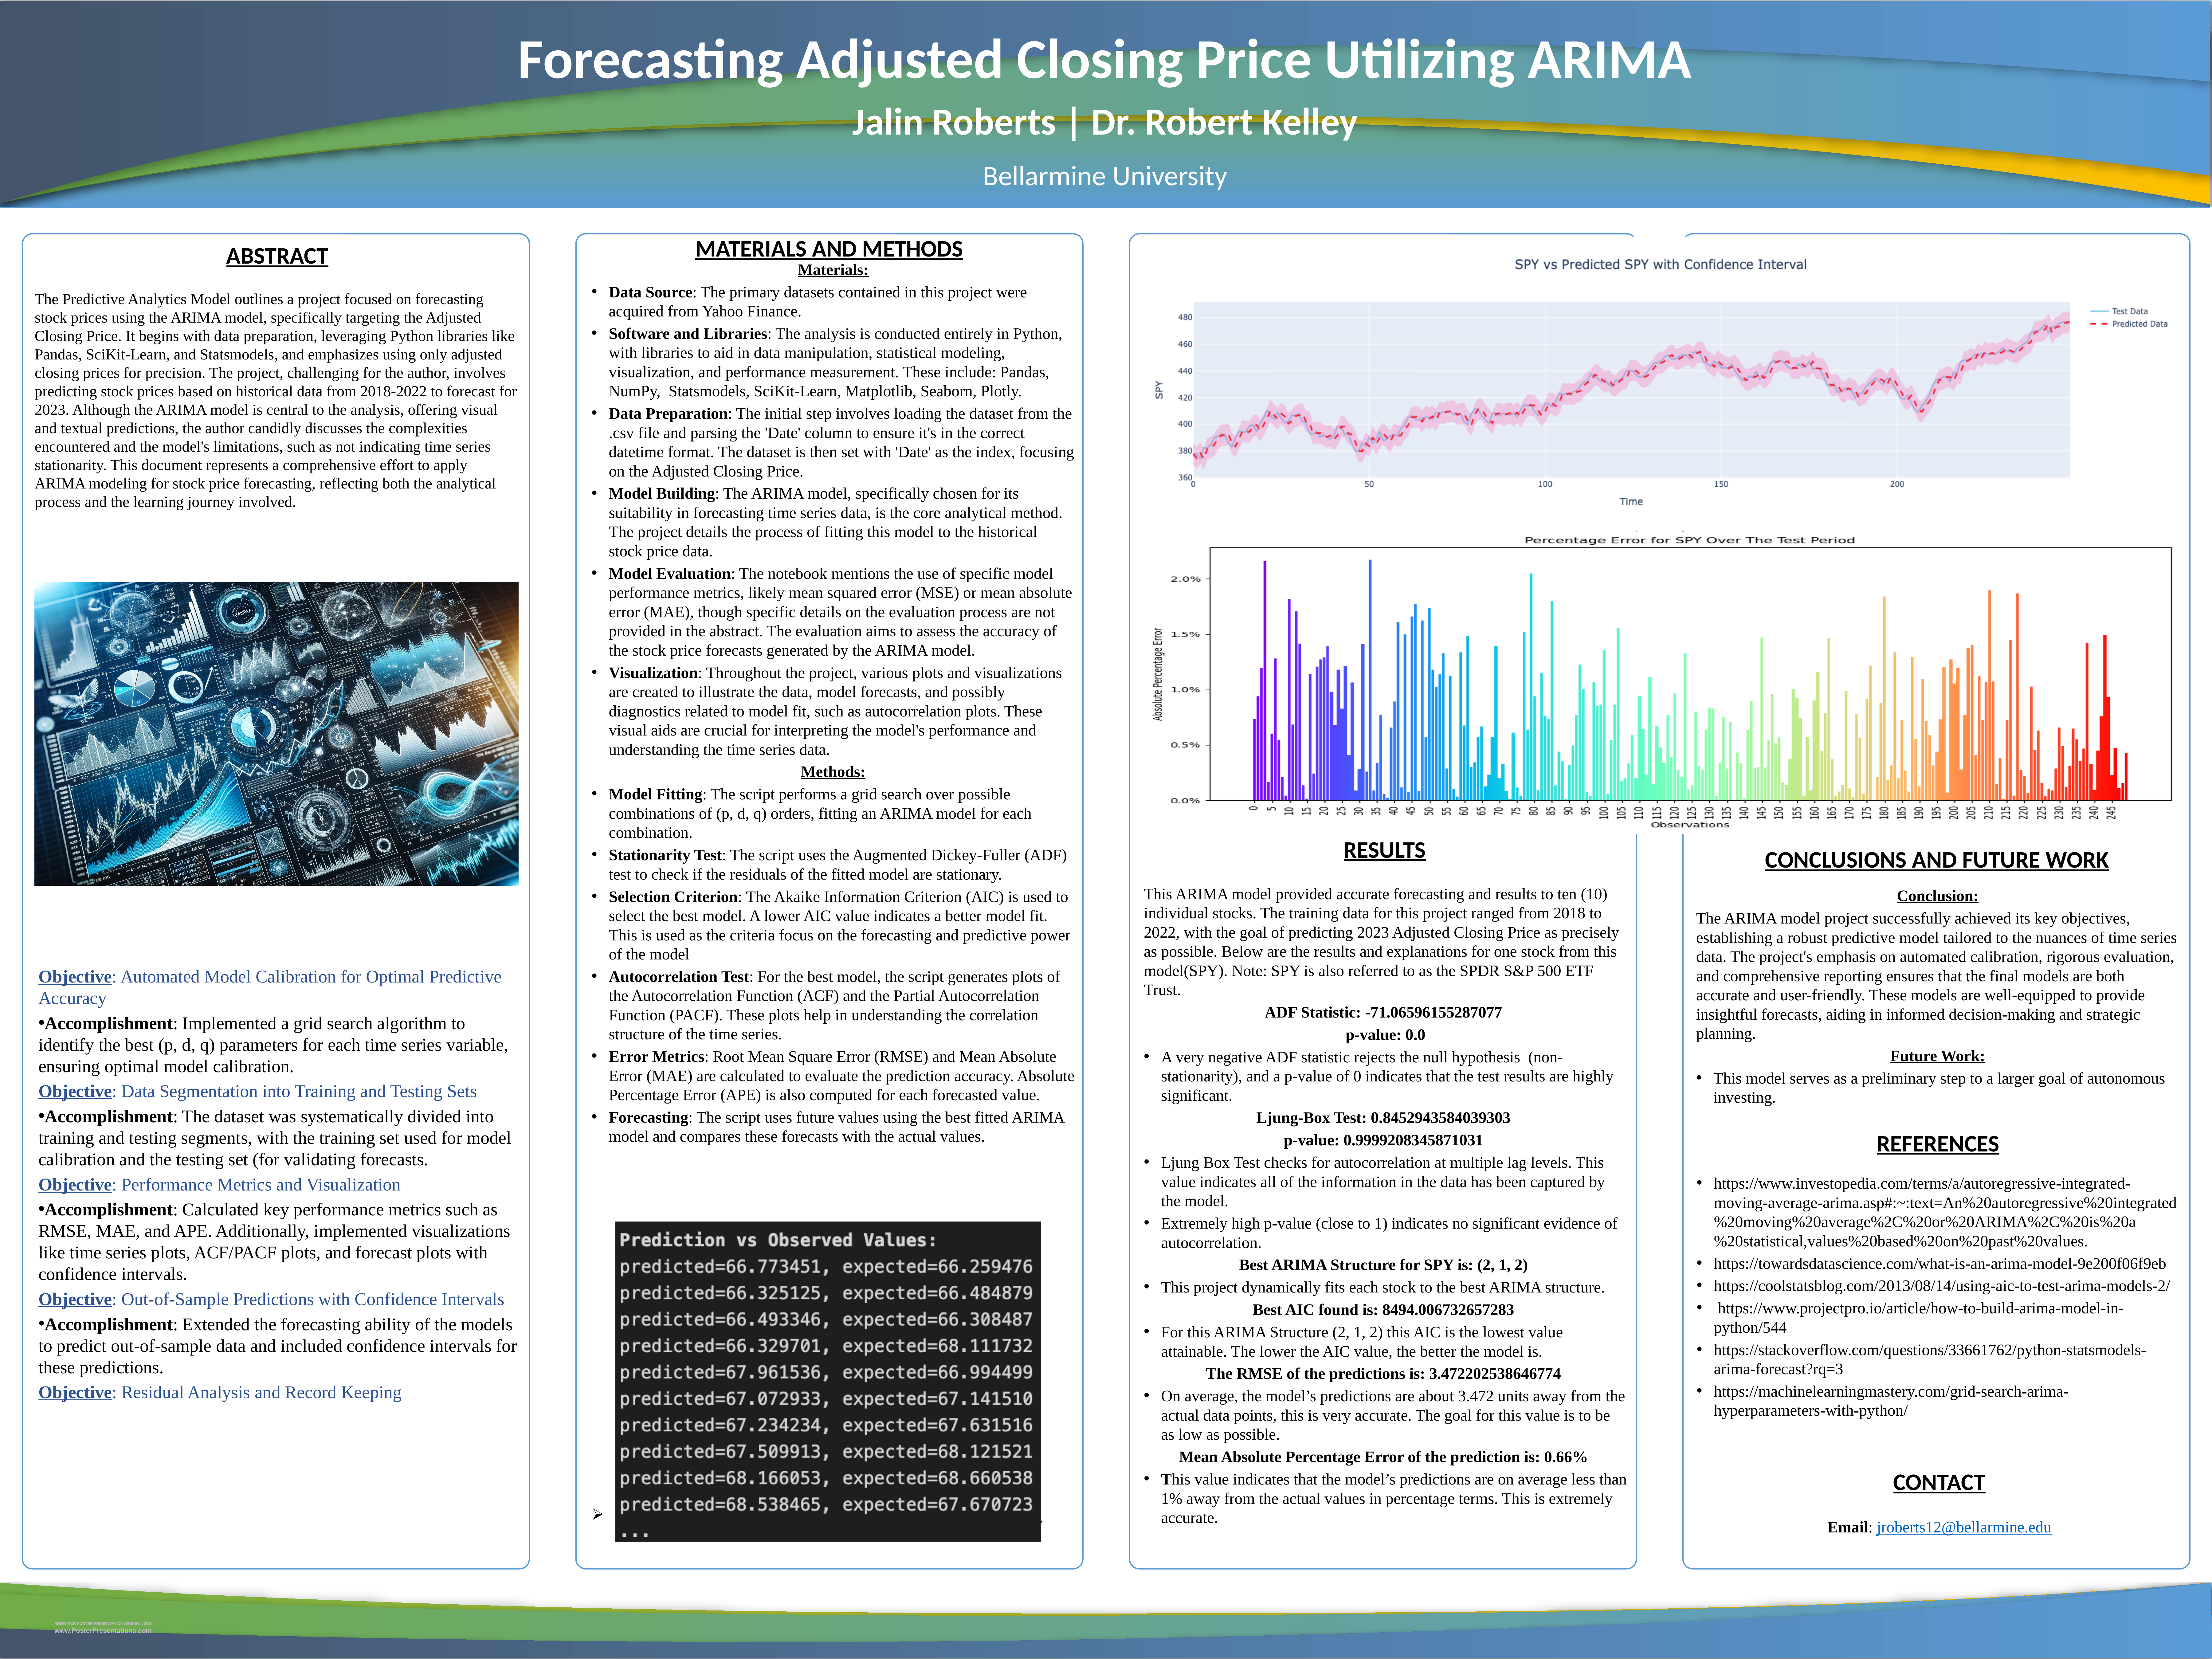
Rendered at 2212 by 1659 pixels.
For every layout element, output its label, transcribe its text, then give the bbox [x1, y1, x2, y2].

list The Predictive Analytics Model outlines a project focused on forecasting stock prices using the ARIMA model, specifically targeting the Adjusted Closing Price. It begins with data preparation, leveraging Python libraries like Pandas, SciKit-Learn, and Statsmodels, and emphasizes using only adjusted closing prices for precision. The project, challenging for the author, involves predicting stock prices based on historical data from 2018-2022 to forecast for 2023. Although the ARIMA model is central to the analysis, offering visual and textual predictions, the author candidly discusses the complexities encountered and the model's limitations, such as not indicating time series stationarity. This document represents a comprehensive effort to apply ARIMA modeling for stock price forecasting, reflecting both the analytical process and the learning journey involved. [23, 277, 530, 547]
list CONTACT [1686, 1462, 2193, 1500]
picture [431, 883, 433, 886]
list Email: jroberts12@bellarmine.edu [1686, 1505, 2193, 1571]
picture [507, 879, 519, 886]
list This ARIMA model provided accurate forecasting and results to ten (10) individual stocks. The training data for this project ranged from 2018 to 2022, with the goal of predicting 2023 Adjusted Closing Price as precisely as possible. Below are the results and explanations for one stock from this model(SPY). Note: SPY is also referred to as the SPDR S&P 500 ETF Trust. ADF Statistic: -71.06596155287077 p-value: 0.0 A very negative ADF statistic rejects the null hypothesis (non-stationarity), and a p-value of 0 indicates that the test results are highly significant. Ljung-Box Test: 0.8452943584039303 p-value: 0.9999208345871031 Ljung Box Test checks for autocorrelation at multiple lag levels. This value indicates all of the information in the data has been captured by the model. Extremely high p-value (close to 1) indicates no significant evidence of autocorrelation. Best ARIMA Structure for SPY is: (2, 1, 2) This project dynamically fits each stock to the best ARIMA structure. Best AIC found is: 8494.006732657283 For this ARIMA Structure (2, 1, 2) this AIC is the lowest value attainable. The lower the AIC value, the better the model is. The RMSE of the predictions is: 3.472202538646774 On average, the model’s predictions are about 3.472 units away from the actual data points, this is very accurate. The goal for this value is to be as low as possible. Mean Absolute Percentage Error of the prediction is: 0.66% This value indicates that the model’s predictions are on average less than 1% away from the actual values in percentage terms. This is extremely accurate. [1132, 872, 1639, 1578]
list Jalin Roberts | Dr. Robert Kelley [299, 94, 1912, 145]
picture [34, 582, 519, 886]
list REFERENCES [1685, 1123, 2191, 1161]
list Objective: Automated Model Calibration for Optimal Predictive Accuracy Accomplishment: Implemented a grid search algorithm to identify the best (p, d, q) parameters for each time series variable, ensuring optimal model calibration. Objective: Data Segmentation into Training and Testing Sets Accomplishment: The dataset was systematically divided into training and testing segments, with the training set used for model calibration and the testing set (for validating forecasts. Objective: Performance Metrics and Visualization Accomplishment: Calculated key performance metrics such as RMSE, MAE, and APE. Additionally, implemented visualizations like time series plots, ACF/PACF plots, and forecast plots with confidence intervals. Objective: Out-of-Sample Predictions with Confidence Intervals Accomplishment: Extended the forecasting ability of the models to predict out-of-sample data and included confidence intervals for these predictions. Objective: Residual Analysis and Record Keeping [27, 953, 534, 1447]
picture [103, 582, 110, 584]
list RESULTS [1131, 830, 1638, 902]
list Conclusion: The ARIMA model project successfully achieved its key objectives, establishing a robust predictive model tailored to the nuances of time series data. The project's emphasis on automated calibration, rigorous evaluation, and comprehensive reporting ensures that the final models are both accurate and user-friendly. These models are well-equipped to provide insightful forecasts, aiding in informed decision-making and strategic planning. Future Work: This model serves as a preliminary step to a larger goal of autonomous investing. [1684, 874, 2191, 1145]
list ABSTRACT [24, 235, 531, 274]
list MATERIALS AND METHODS [576, 228, 1083, 267]
picture [1143, 237, 2179, 531]
list https://www.investopedia.com/terms/a/autoregressive-integrated-moving-average-arima.asp#:~:text=An%20autoregressive%20integrated%20moving%20average%2C%20or%20ARIMA%2C%20is%20a%20statistical,values%20based%20on%20past%20values. https://towardsdatascience.com/what-is-an-arima-model-9e200f06f9eb https://coolstatsblog.com/2013/08/14/using-aic-to-test-arima-models-2/ https://www.projectpro.io/article/how-to-build-arima-model-in-python/544 https://stackoverflow.com/questions/33661762/python-statsmodels-arima-forecast?rq=3 https://machinelearningmastery.com/grid-search-arima-hyperparameters-with-python/ [1685, 1161, 2192, 1545]
list Bellarmine University [299, 155, 1912, 194]
list CONCLUSIONS AND FUTURE WORK [1684, 839, 2190, 878]
list Materials: Data Source: The primary datasets contained in this project were acquired from Yahoo Finance. Software and Libraries: The analysis is conducted entirely in Python, with libraries to aid in data manipulation, statistical modeling, visualization, and performance measurement. These include: Pandas, NumPy, Statsmodels, SciKit-Learn, Matplotlib, Seaborn, Plotly. Data Preparation: The initial step involves loading the dataset from the .csv file and parsing the 'Date' column to ensure it's in the correct datetime format. The dataset is then set with 'Date' as the index, focusing on the Adjusted Closing Price. Model Building: The ARIMA model, specifically chosen for its suitability in forecasting time series data, is the core analytical method. The project details the process of fitting this model to the historical stock price data. Model Evaluation: The notebook mentions the use of specific model performance metrics, likely mean squared error (MSE) or mean absolute error (MAE), though specific details on the evaluation process are not provided in the abstract. The evaluation aims to assess the accuracy of the stock price forecasts generated by the ARIMA model. Visualization: Throughout the project, various plots and visualizations are created to illustrate the data, model forecasts, and possibly diagnostics related to model fit, such as autocorrelation plots. These visual aids are crucial for interpreting the model's performance and understanding the time series data. Methods: Model Fitting: The script performs a grid search over possible combinations of (p, d, q) orders, fitting an ARIMA model for each combination. Stationarity Test: The script uses the Augmented Dickey-Fuller (ADF) test to check if the residuals of the fitted model are stationary. Selection Criterion: The Akaike Information Criterion (AIC) is used to select the best model. A lower AIC value indicates a better model fit. This is used as the criteria focus on the forecasting and predictive power of the model Autocorrelation Test: For the best model, the script generates plots of the Autocorrelation Function (ACF) and the Partial Autocorrelation Function (PACF). These plots help in understanding the correlation structure of the time series. Error Metrics: Root Mean Square Error (RMSE) and Mean Absolute Error (MAE) are calculated to evaluate the prediction accuracy. Absolute Percentage Error (APE) is also computed for each forecasted value. Forecasting: The script uses future values using the best fitted ARIMA model and compares these forecasts with the actual values. The above values are a small sample used for training and testing. [580, 247, 1087, 1659]
picture [1144, 532, 2179, 834]
list Forecasting Adjusted Closing Price Utilizing ARIMA [299, 19, 1912, 93]
picture [615, 1222, 1041, 1542]
